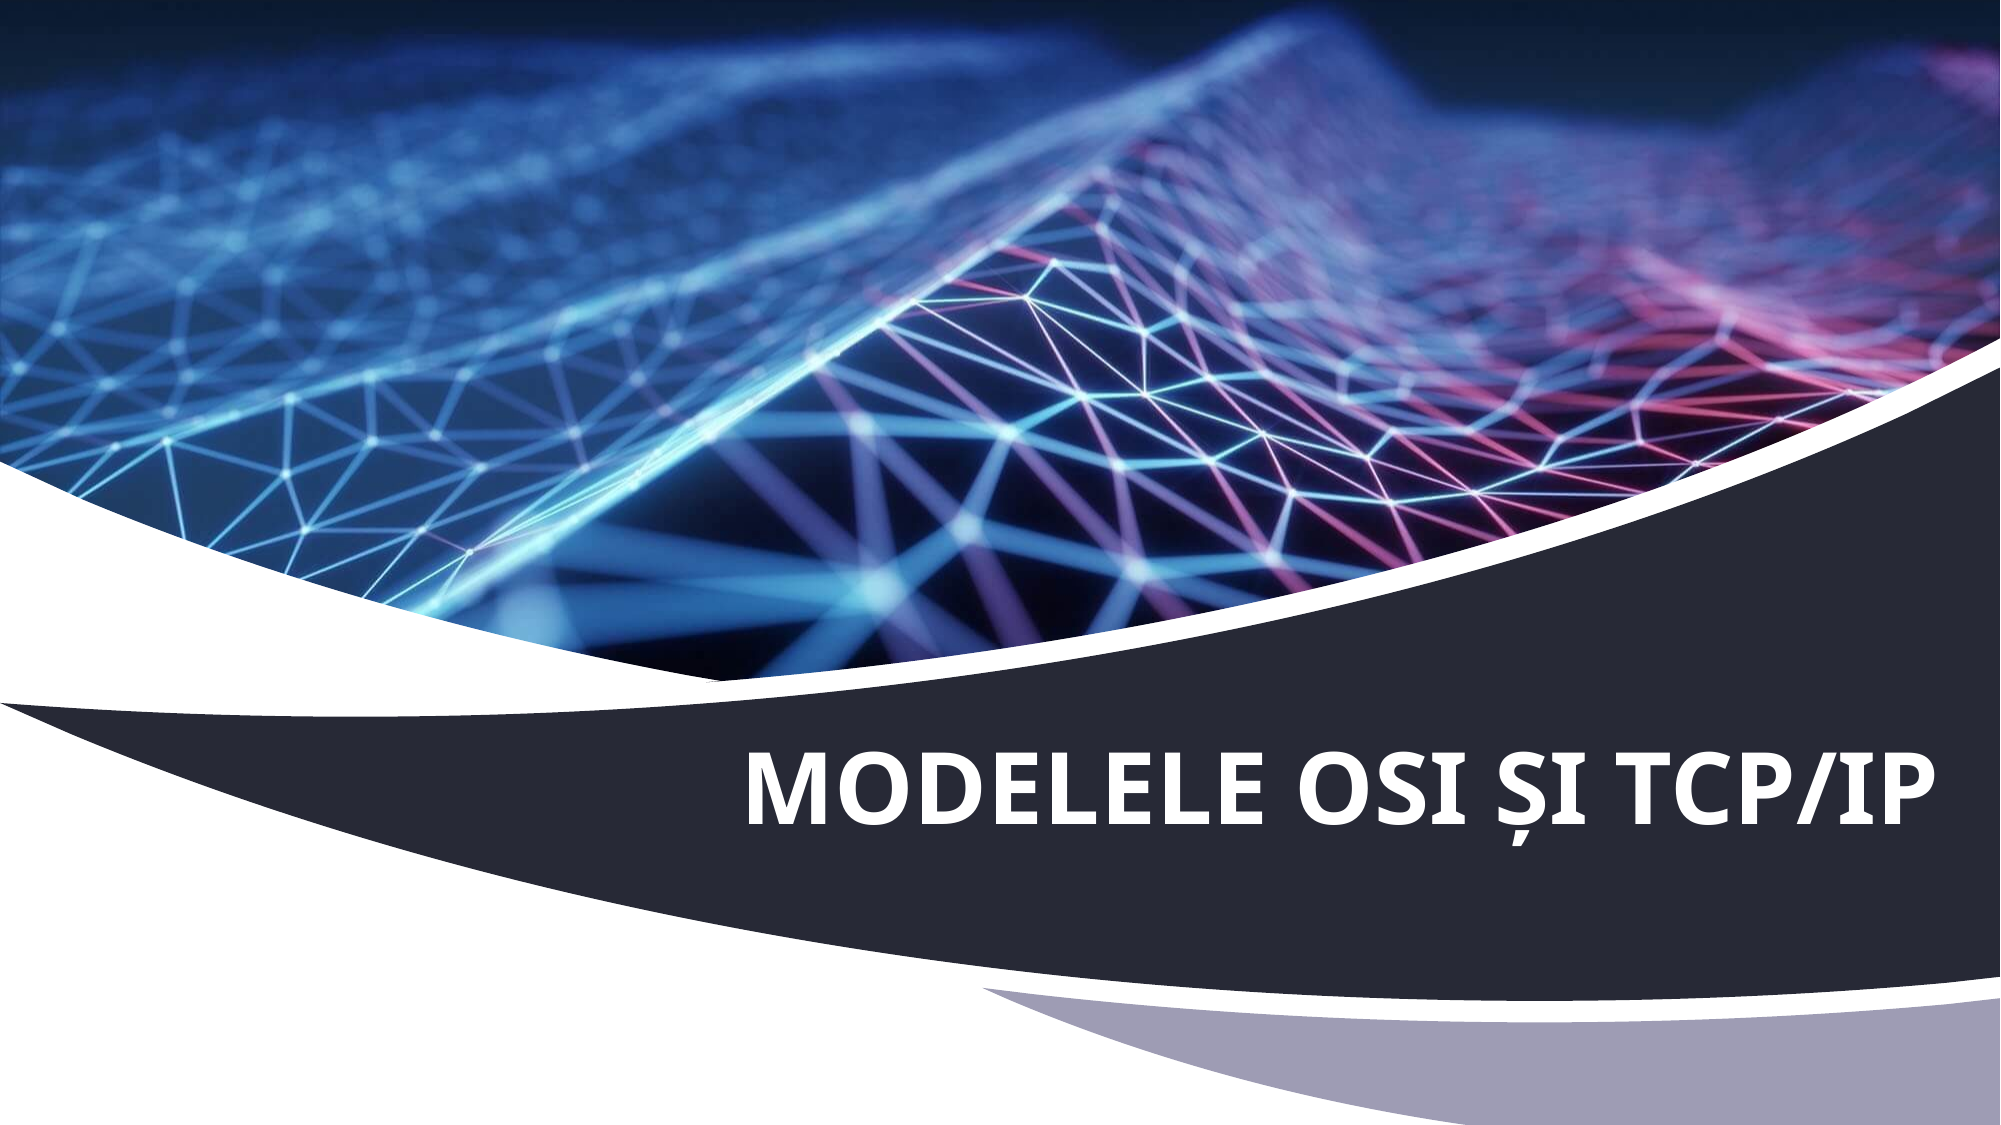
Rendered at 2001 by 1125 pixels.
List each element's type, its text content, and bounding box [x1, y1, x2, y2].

title Modelele OSI și TCP/IP [500, 683, 2000, 854]
picture [0, 0, 2000, 683]
